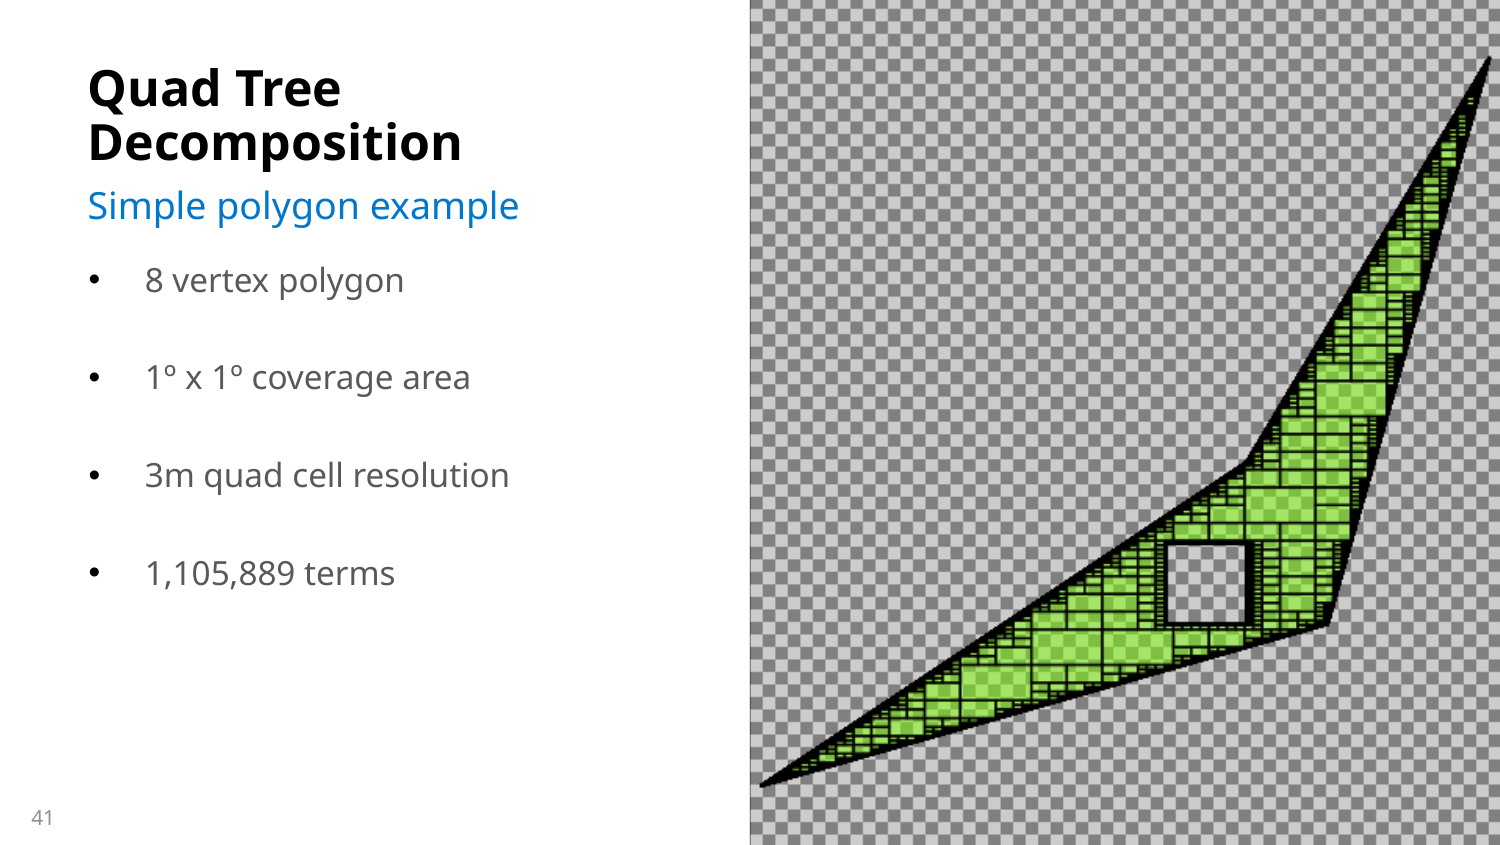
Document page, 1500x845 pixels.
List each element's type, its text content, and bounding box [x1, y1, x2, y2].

list 8 vertex polygon 1º x 1º coverage area 3m quad cell resolution 1,105,889 terms [73, 255, 625, 744]
picture [749, 0, 1500, 845]
list Quad Tree Decomposition [72, 55, 625, 179]
list Simple polygon example [72, 179, 691, 242]
